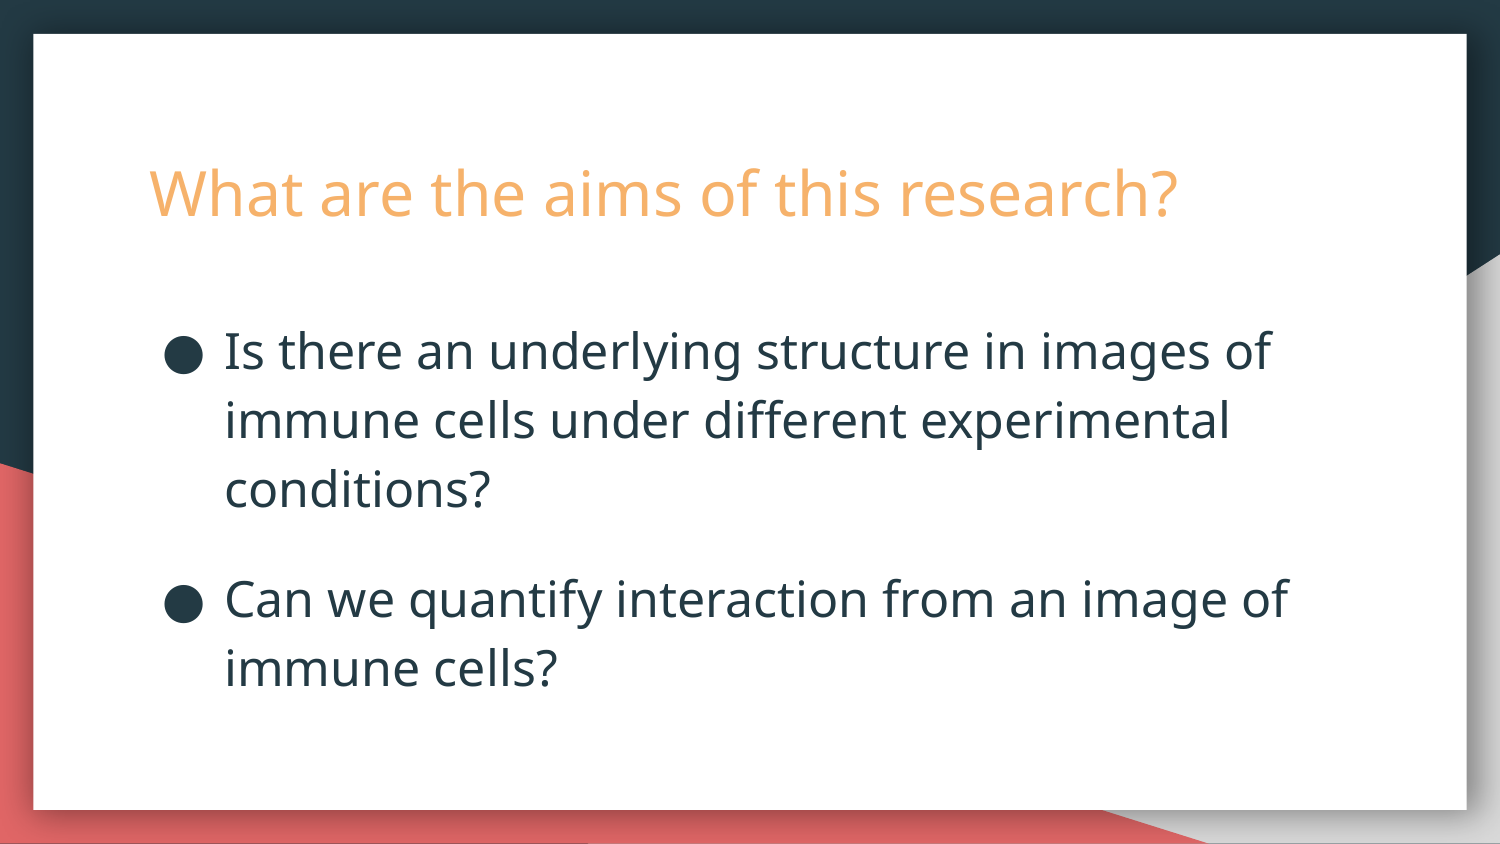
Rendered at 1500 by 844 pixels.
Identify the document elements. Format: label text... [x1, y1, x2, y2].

list Is there an underlying structure in images of immune cells under different experimental conditions? Can we quantify interaction from an image of immune cells? [134, 295, 1366, 785]
title What are the aims of this research? [134, 138, 1366, 295]
